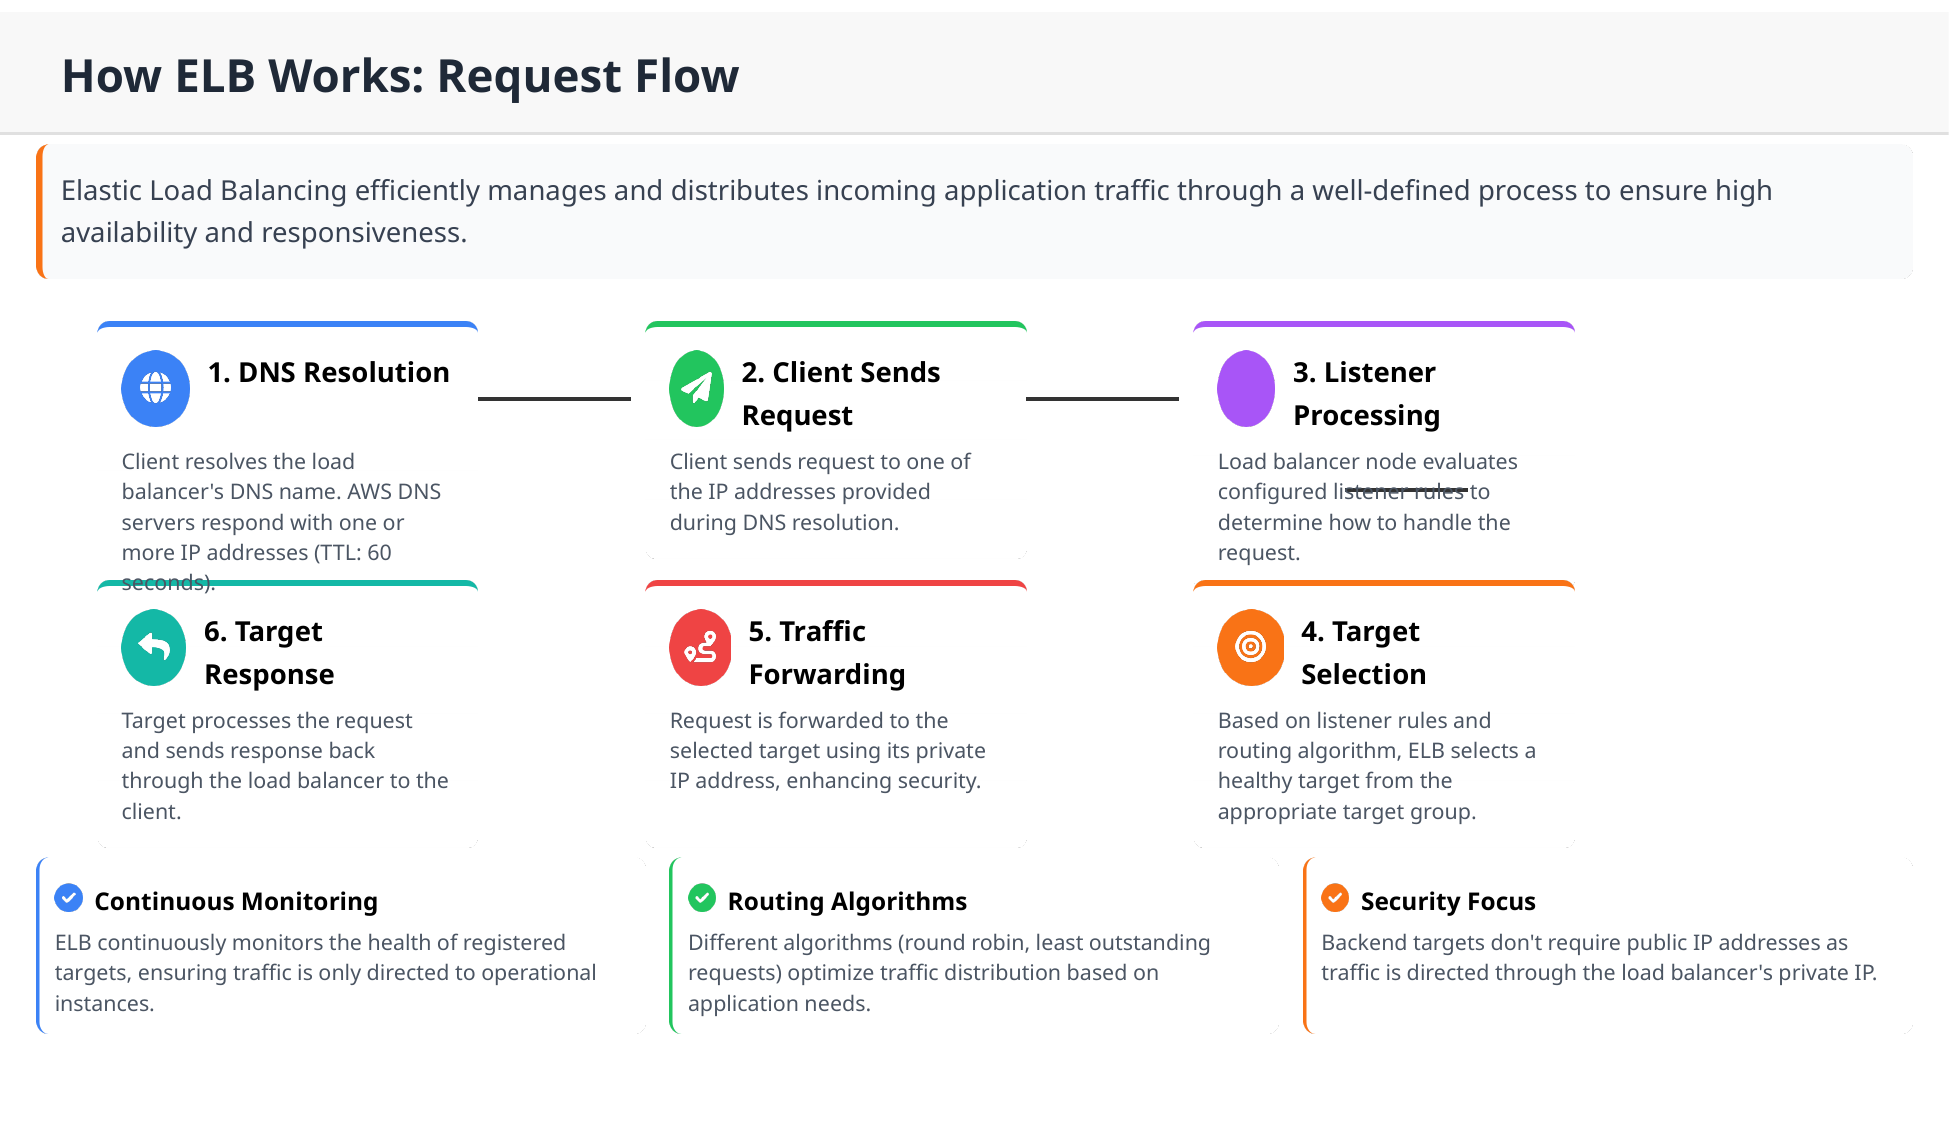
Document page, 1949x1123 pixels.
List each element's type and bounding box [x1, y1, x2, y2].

picture [1193, 321, 1575, 849]
picture [0, 12, 1949, 135]
picture [1303, 857, 1913, 1034]
picture [645, 321, 1179, 559]
picture [97, 321, 631, 849]
picture [645, 580, 1027, 849]
picture [36, 857, 646, 1034]
picture [36, 144, 1913, 279]
picture [669, 857, 1279, 1034]
